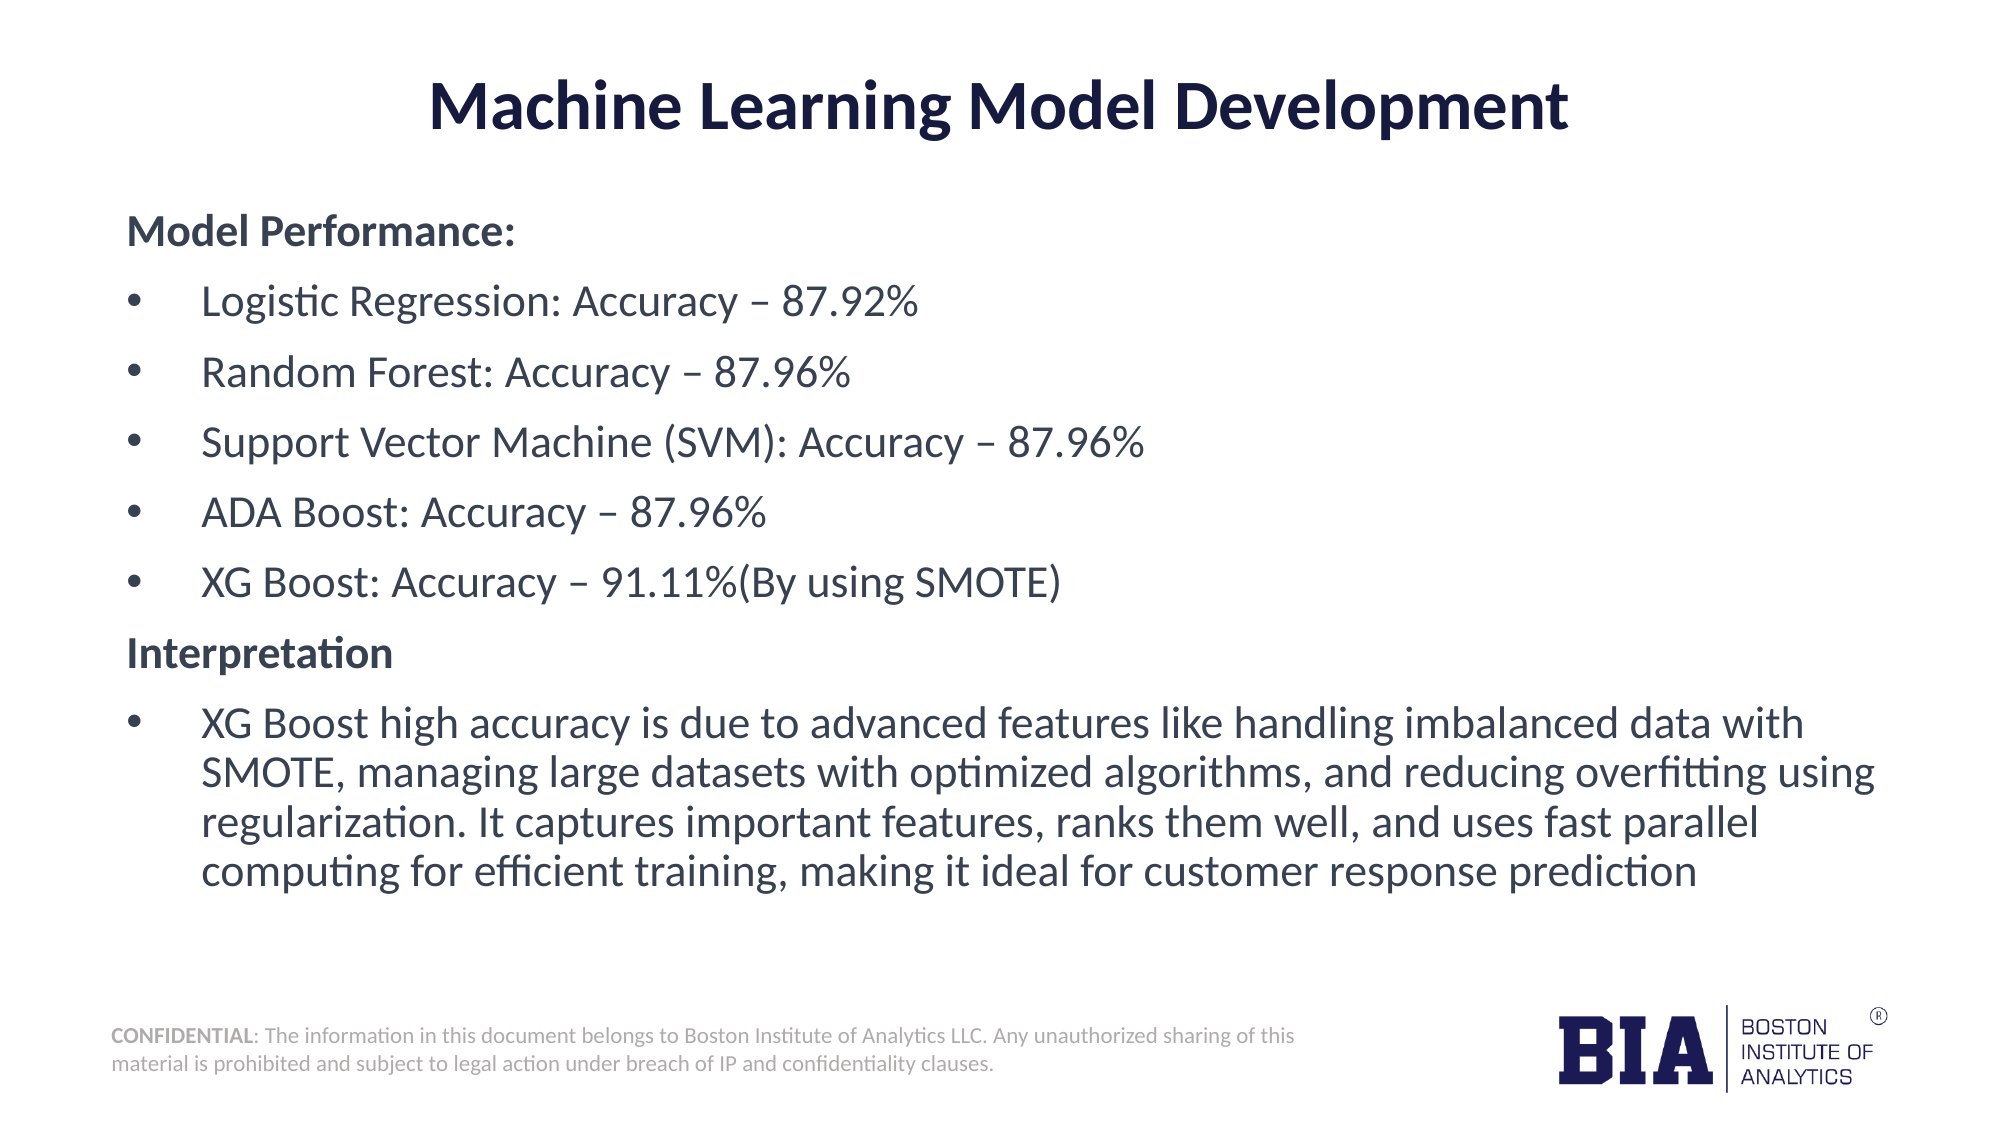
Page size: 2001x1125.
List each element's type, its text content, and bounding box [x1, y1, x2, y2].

title Machine Learning Model Development [111, 99, 1889, 199]
picture [1557, 1003, 1889, 1094]
list Model Performance: Logistic Regression: Accuracy – 87.92% Random Forest: Accuracy – 87.96% Support Vector Machine (SVM): Accuracy – 87.96% ADA Boost: Accuracy – 87.96% XG Boost: Accuracy – 91.11%(By using SMOTE) Interpretation XG Boost high accuracy is due to advanced features like handling imbalanced data with SMOTE, managing large datasets with optimized algorithms, and reducing overfitting using regularization. It captures important features, ranks them well, and uses fast parallel computing for efficient training, making it ideal for customer response prediction [111, 199, 1924, 997]
